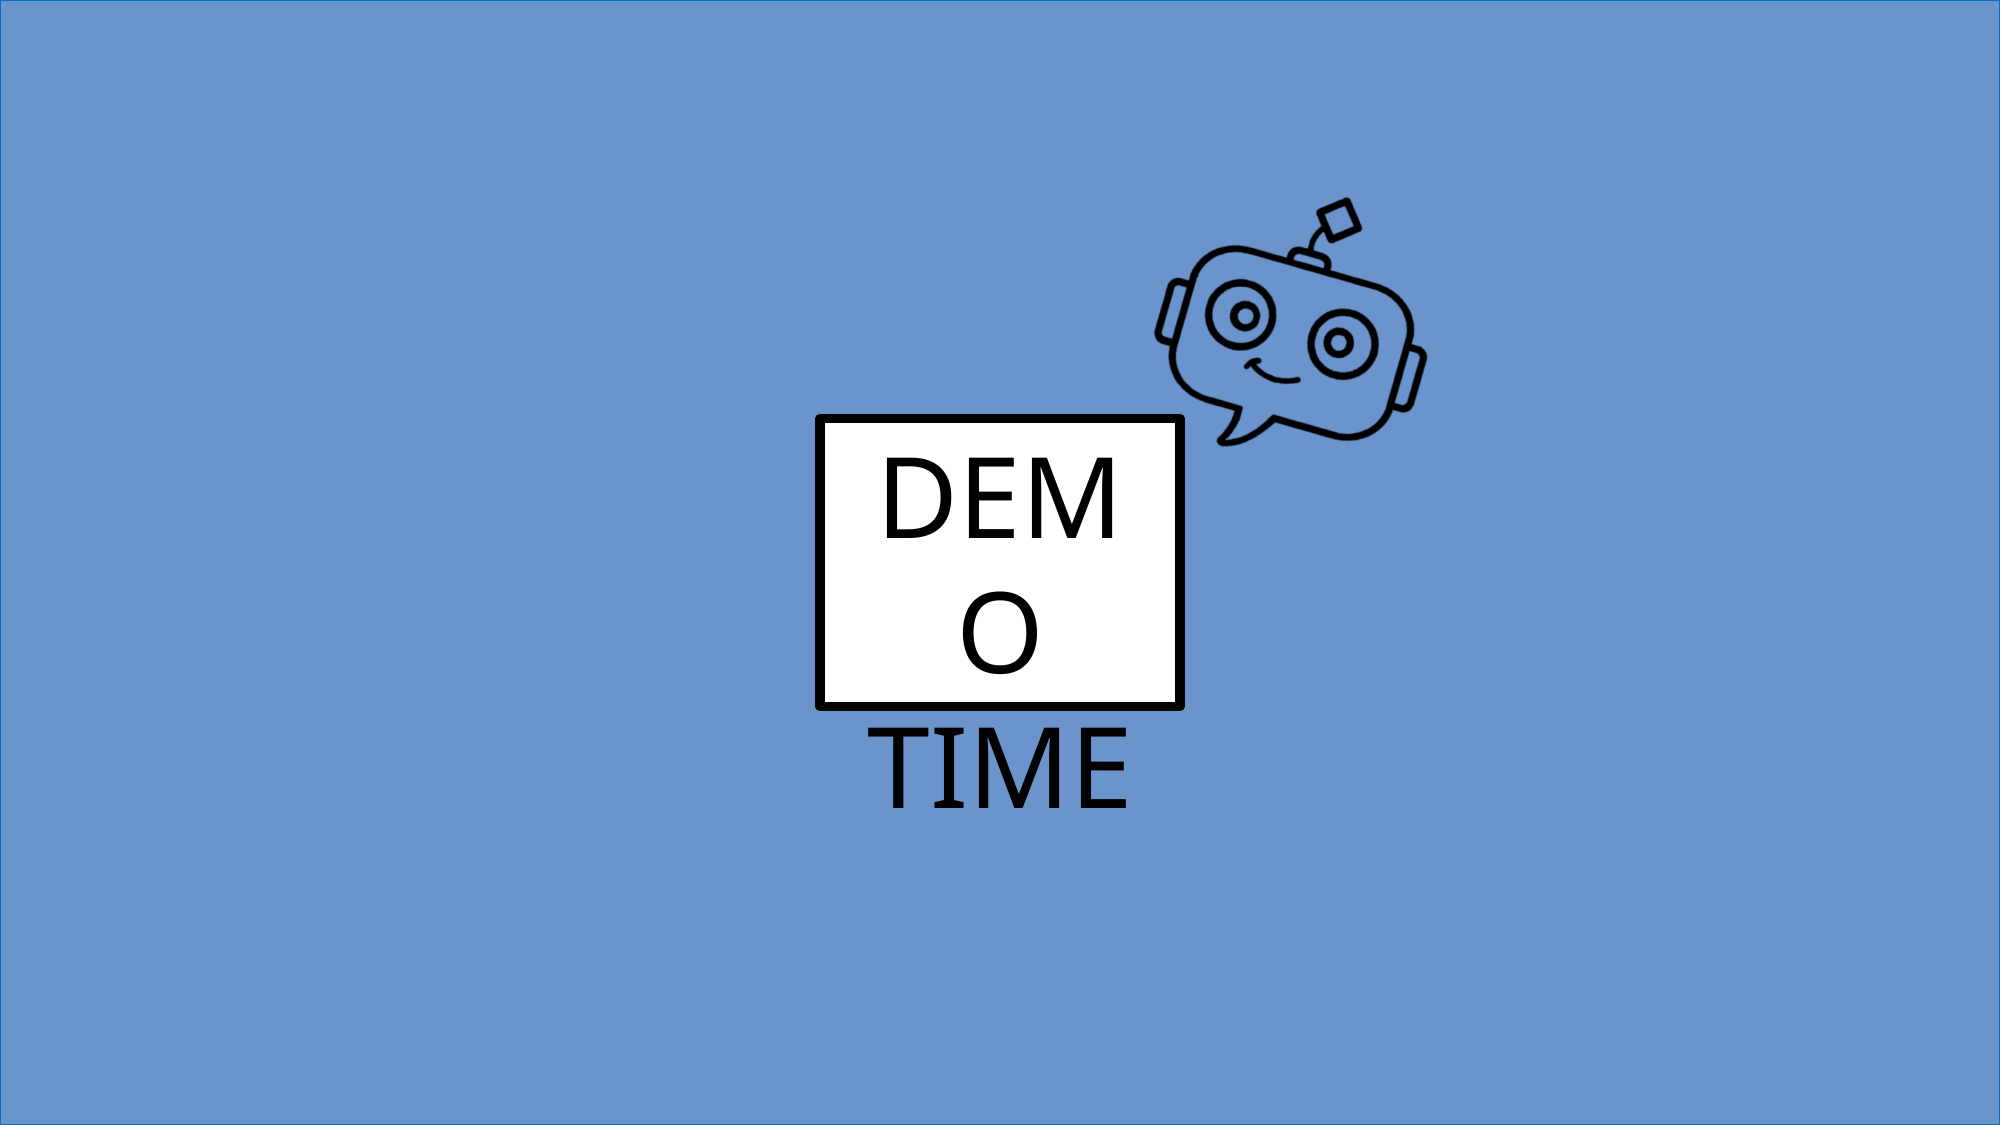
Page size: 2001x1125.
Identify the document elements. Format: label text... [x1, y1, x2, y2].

text_box DEMO TIME [819, 418, 1180, 707]
text_box [0, 0, 2000, 1125]
picture [1109, 129, 1497, 516]
